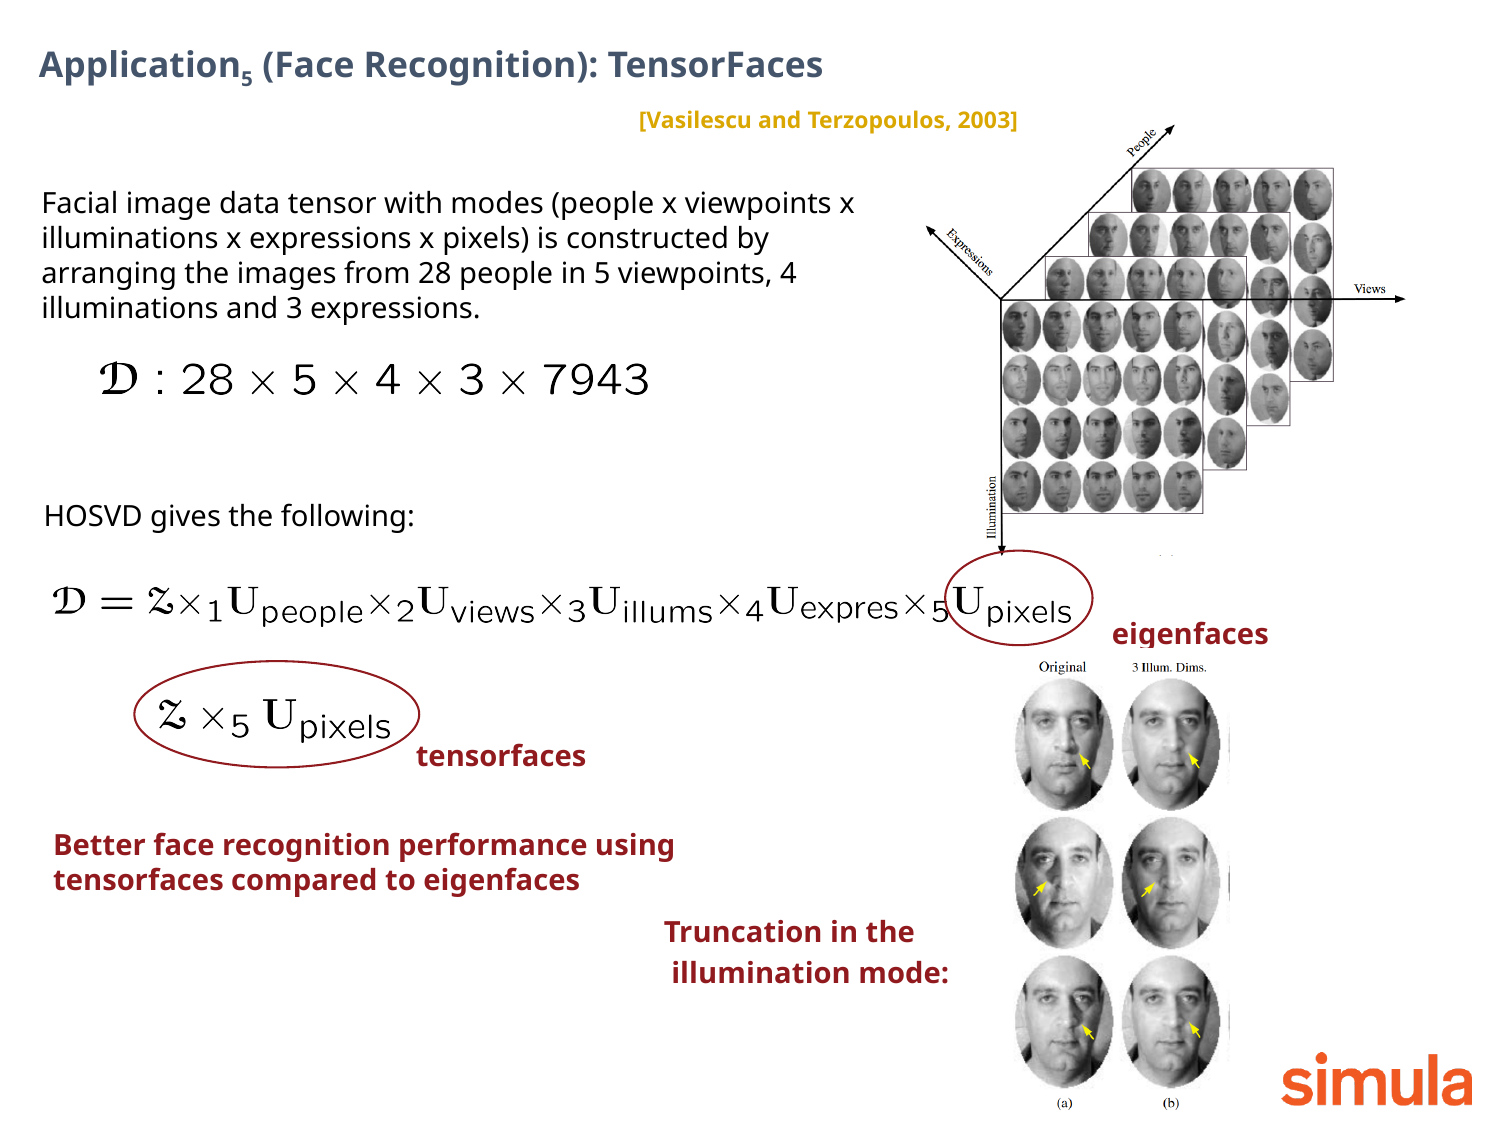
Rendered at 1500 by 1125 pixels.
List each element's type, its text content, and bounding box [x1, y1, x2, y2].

text_box Better face recognition performance using tensorfaces compared to eigenfaces [53, 825, 762, 914]
picture [100, 361, 648, 395]
text_box eigenfaces [1097, 607, 1284, 658]
picture [895, 123, 1443, 556]
text_box Facial image data tensor with modes (people x viewpoints x illuminations x expressions x pixels) is constructed by arranging the images from 28 people in 5 viewpoints, 4 illuminations and 3 expressions. [41, 184, 857, 272]
text_box Application5 (Face Recognition): TensorFaces [Vasilescu and Terzopoulos, 2003] [39, 41, 1500, 136]
text_box Truncation in the illumination mode: [663, 913, 997, 1002]
picture [997, 648, 1230, 1116]
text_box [43, 496, 1070, 627]
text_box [134, 661, 613, 781]
picture [1281, 1052, 1472, 1106]
text_box [959, 562, 1094, 647]
